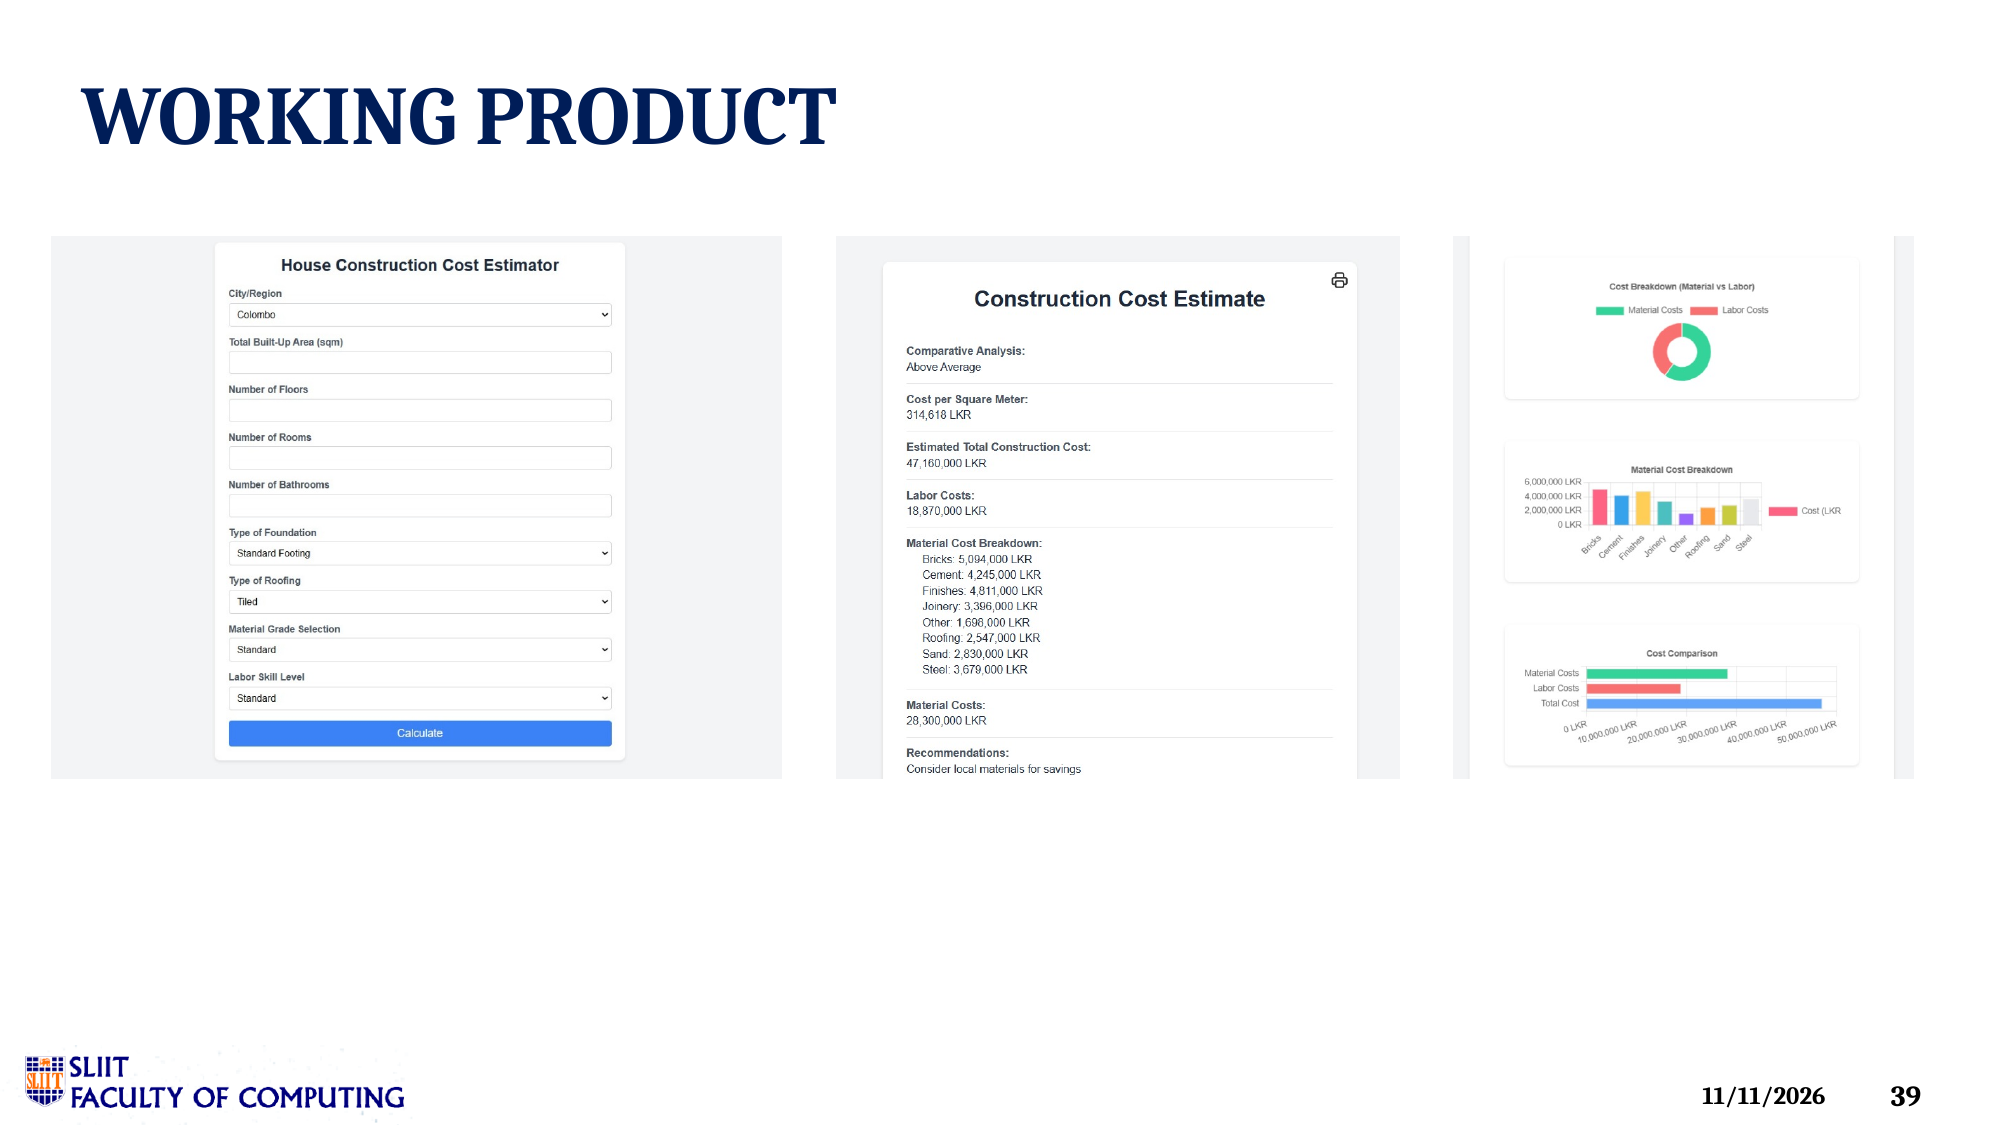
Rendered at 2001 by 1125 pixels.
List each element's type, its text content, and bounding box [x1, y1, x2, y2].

picture [1453, 236, 1914, 780]
picture [51, 236, 782, 780]
picture [0, 1045, 413, 1125]
text_box WORKING PRODUCT [66, 54, 1190, 169]
picture [835, 236, 1400, 780]
